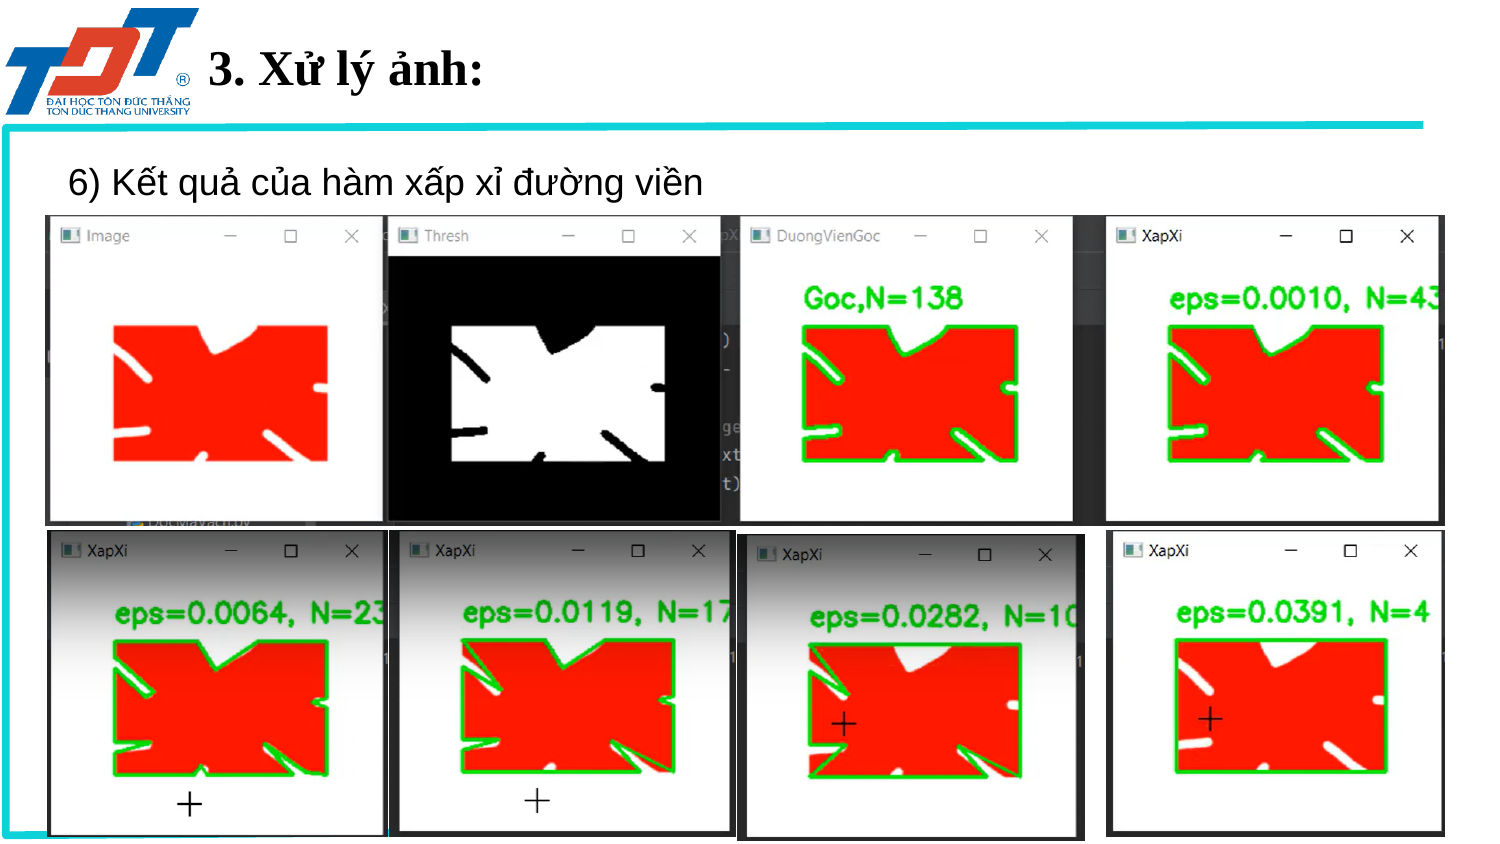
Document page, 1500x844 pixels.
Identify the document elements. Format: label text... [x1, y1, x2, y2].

picture [1105, 529, 1445, 837]
text_box 6) Kết quả của hàm xấp xỉ đường viền [53, 150, 727, 210]
picture [47, 530, 388, 838]
picture [389, 529, 1085, 841]
text_box 3. Xử lý ảnh: [203, 20, 1495, 110]
picture [5, 8, 199, 115]
text_box [3, 122, 1424, 838]
picture [44, 215, 1445, 527]
